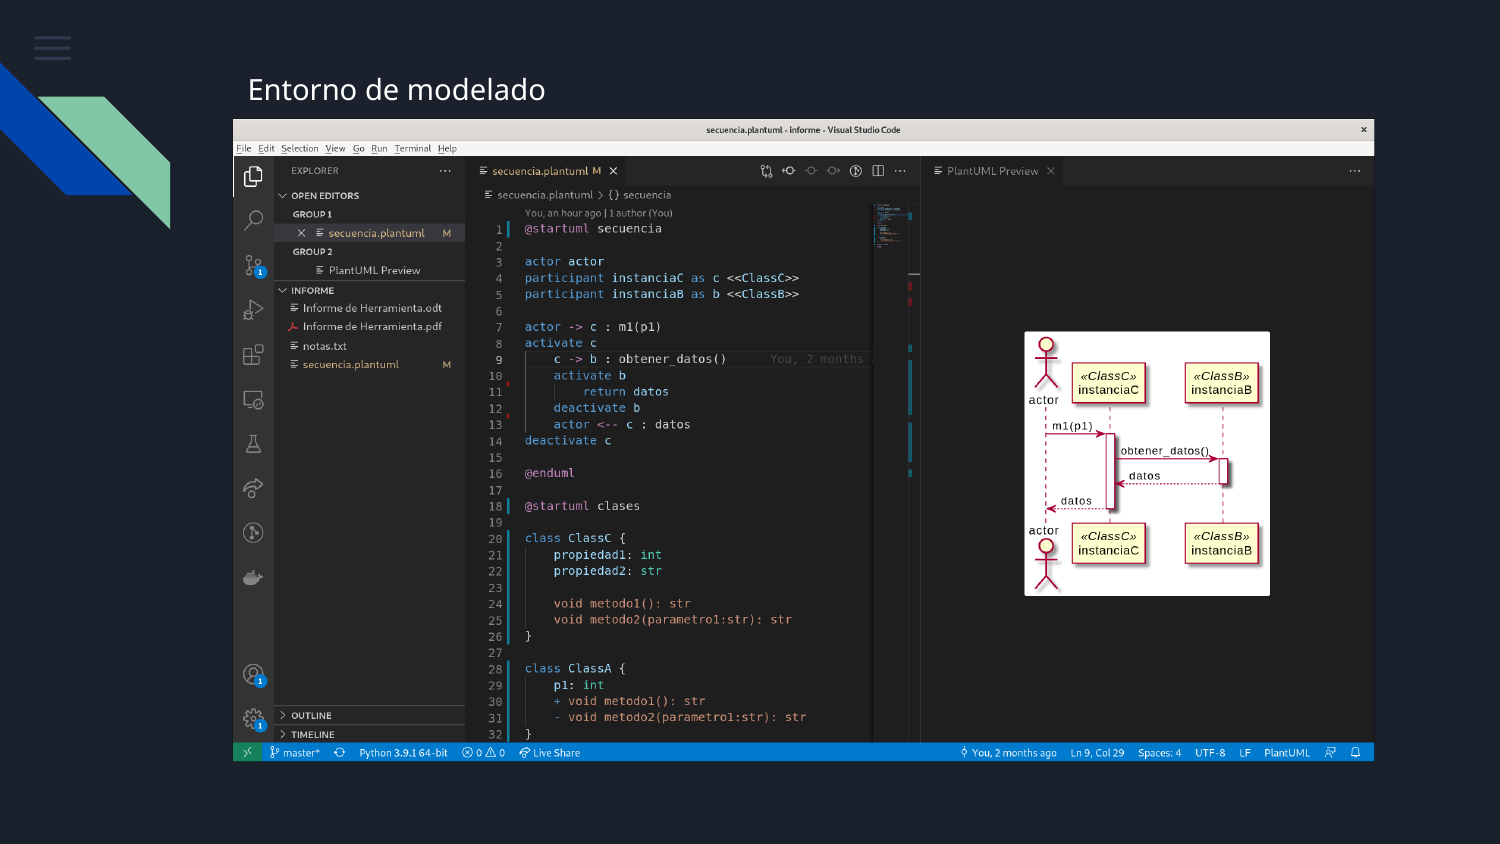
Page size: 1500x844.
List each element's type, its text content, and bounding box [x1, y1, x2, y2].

picture [232, 118, 1375, 762]
text_box Entorno de modelado [232, 56, 663, 117]
